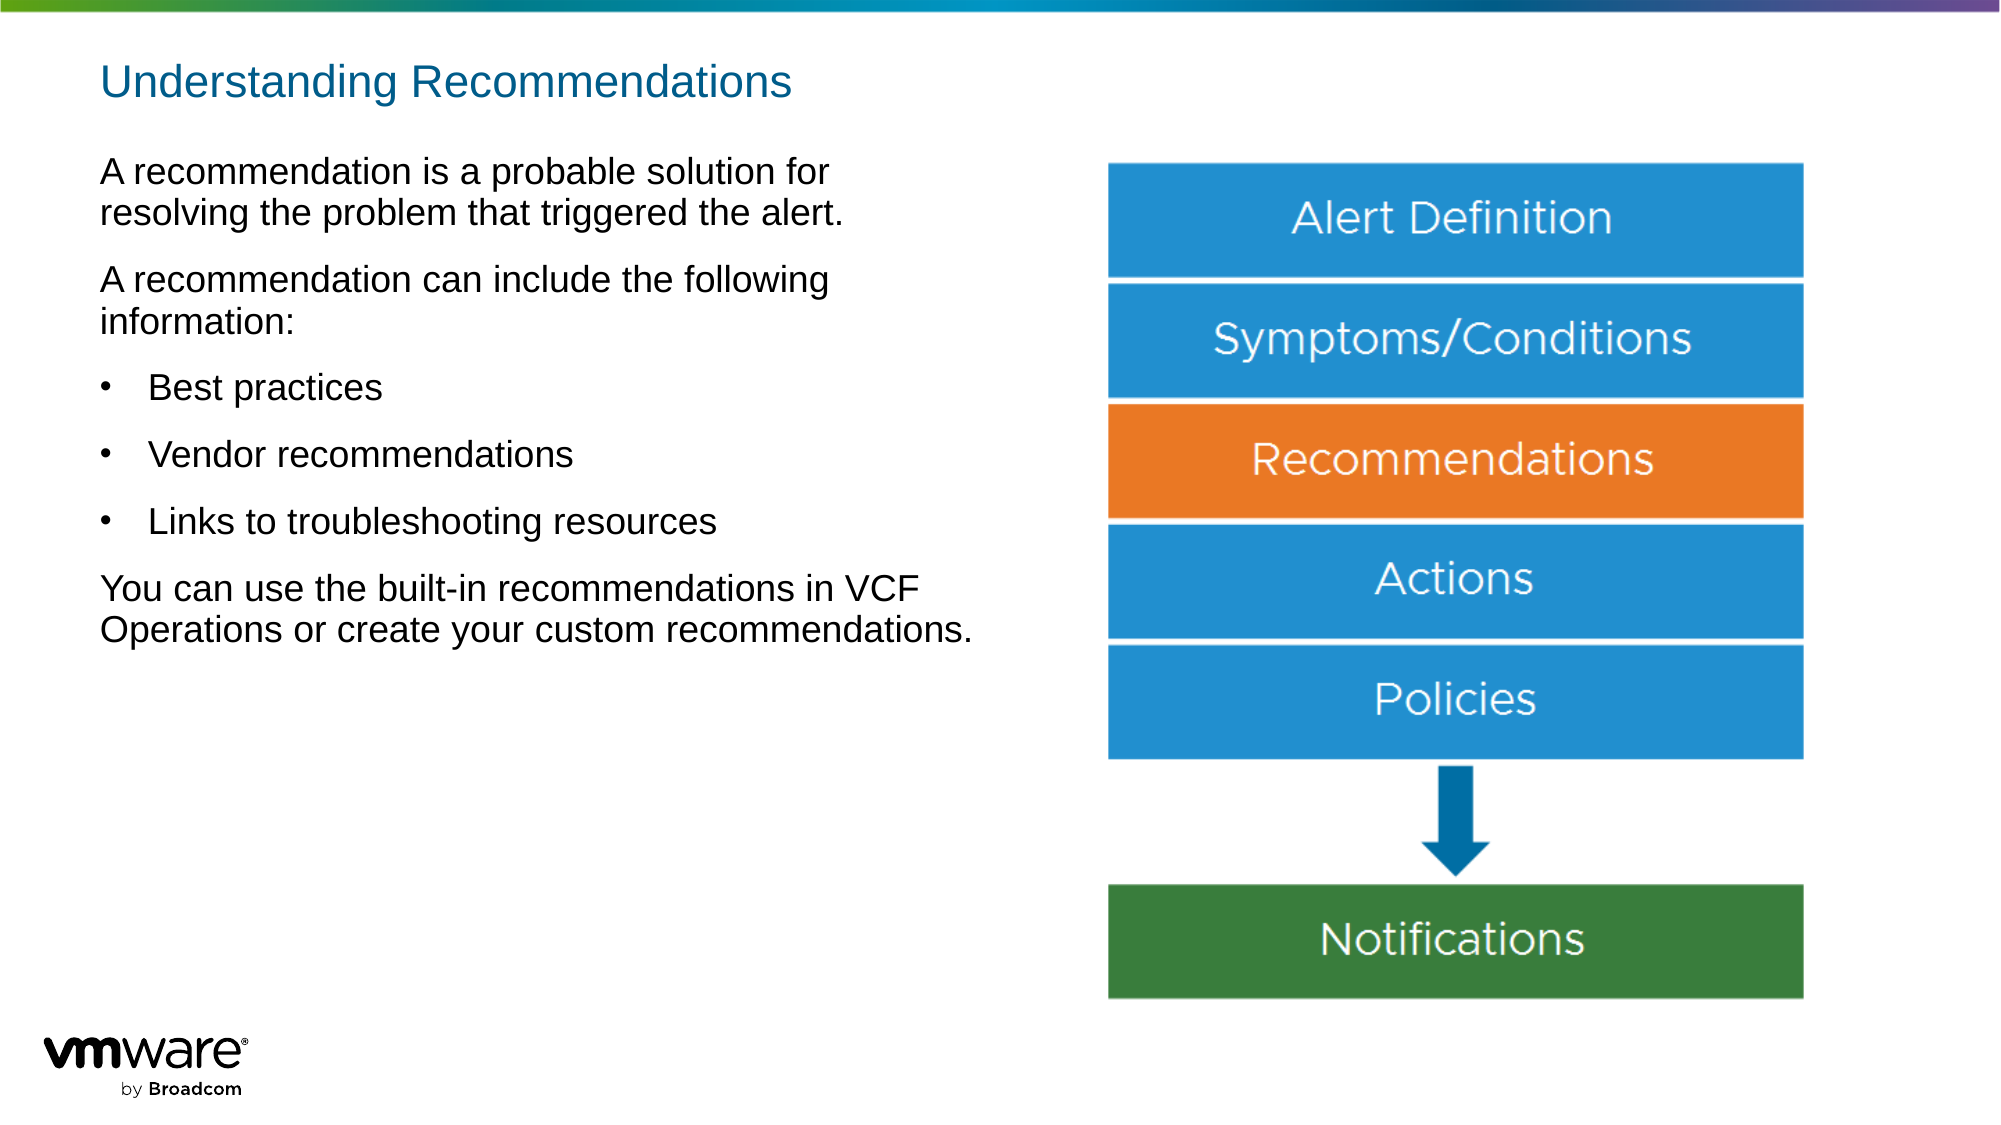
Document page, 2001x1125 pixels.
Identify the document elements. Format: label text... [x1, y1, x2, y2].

picture [0, 0, 2000, 30]
list A recommendation is a probable solution for resolving the problem that triggered the alert. A recommendation can include the following information: Best practices Vendor recommendations Links to troubleshooting resources You can use the built-in recommendations in VCF Operations or create your custom recommendations. [99, 149, 989, 1012]
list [1096, 149, 1815, 1012]
title Understanding Recommendations [99, 54, 1900, 113]
